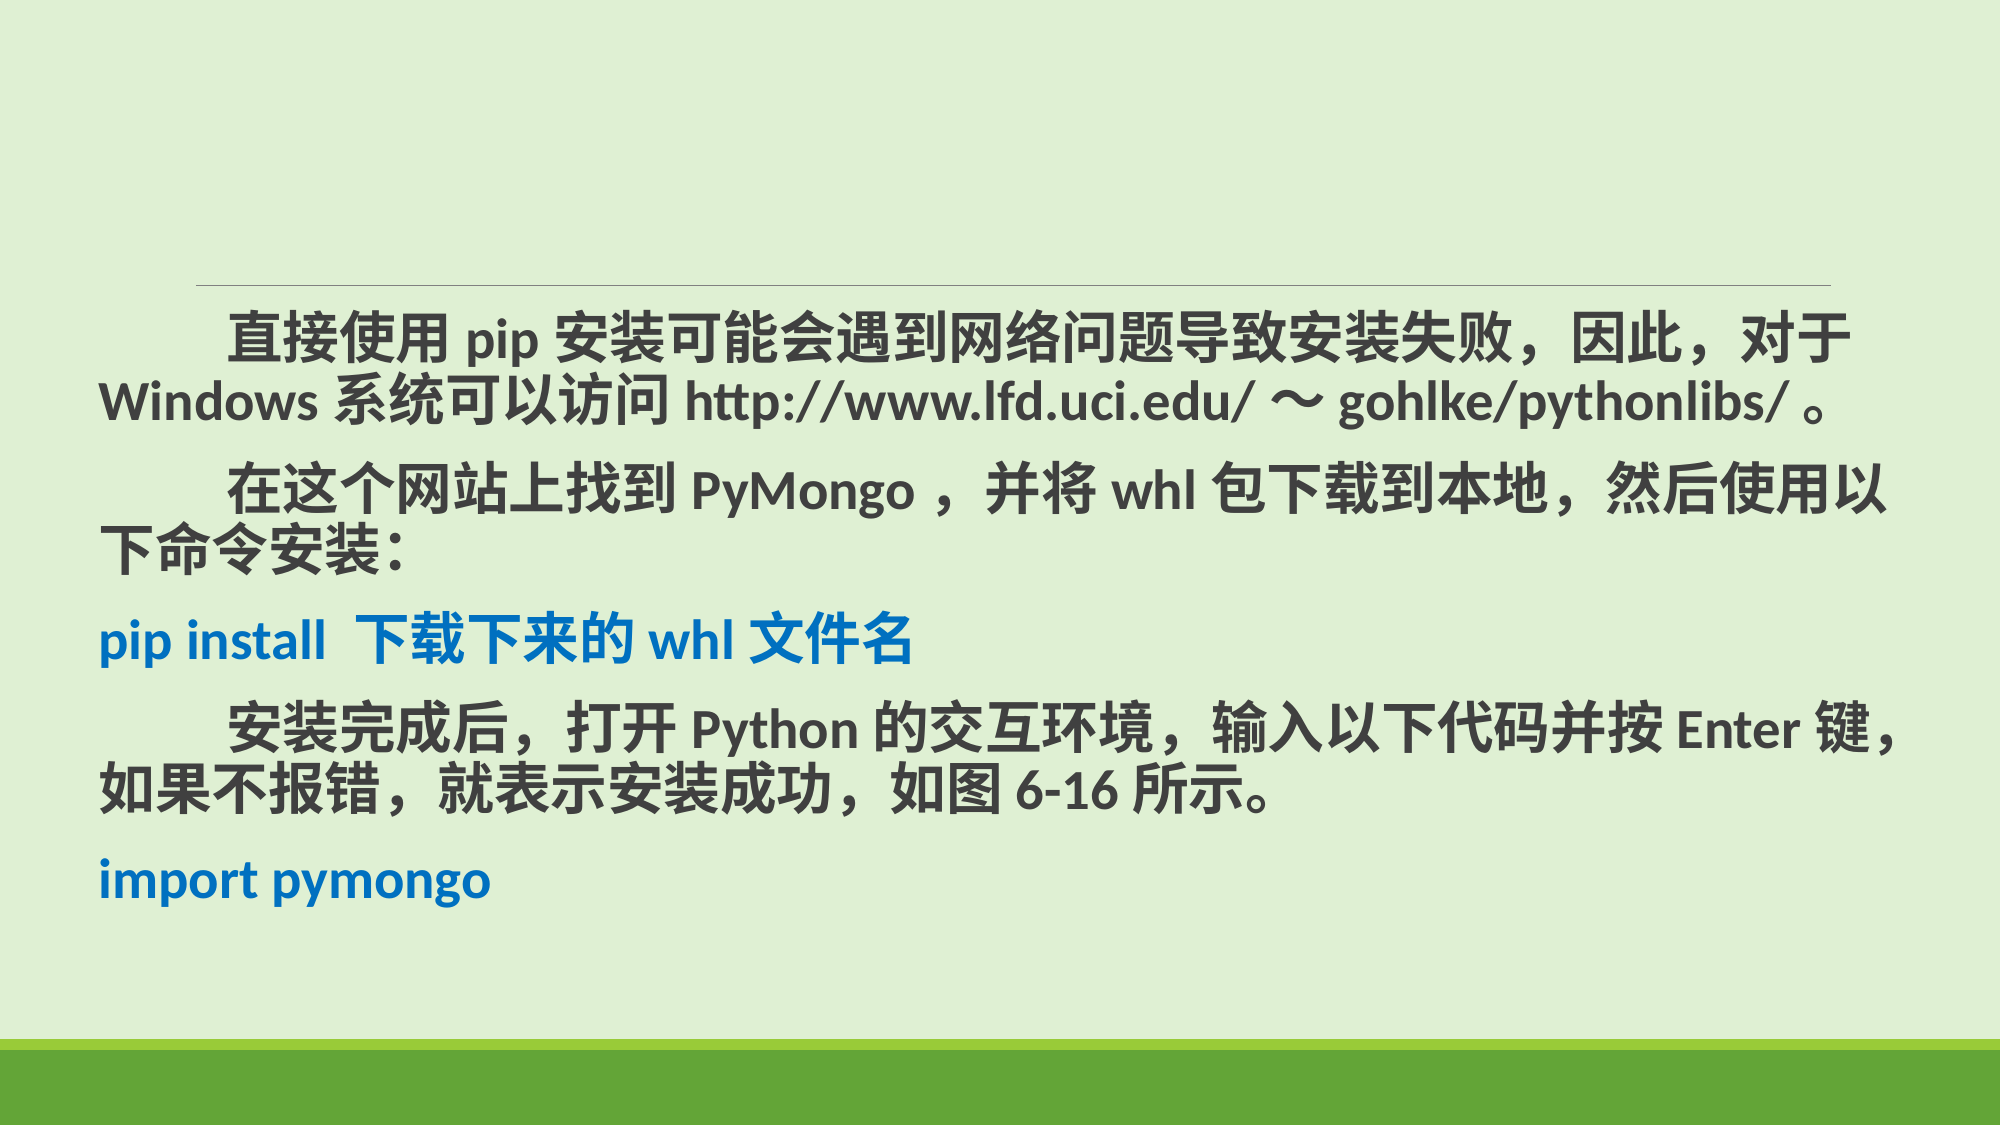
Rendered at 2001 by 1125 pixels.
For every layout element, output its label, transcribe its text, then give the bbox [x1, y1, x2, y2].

list 直接使用pip安装可能会遇到网络问题导致安装失败，因此，对于Windows系统可以访问http://www.lfd.uci.edu/～gohlke/pythonlibs/。 在这个网站上找到PyMongo，并将whl包下载到本地，然后使用以下命令安装： pip install 下载下来的whl文件名 安装完成后，打开Python的交互环境，输入以下代码并按Enter键，如果不报错，就表示安装成功，如图6-16所示。 import pymongo [84, 302, 1914, 963]
